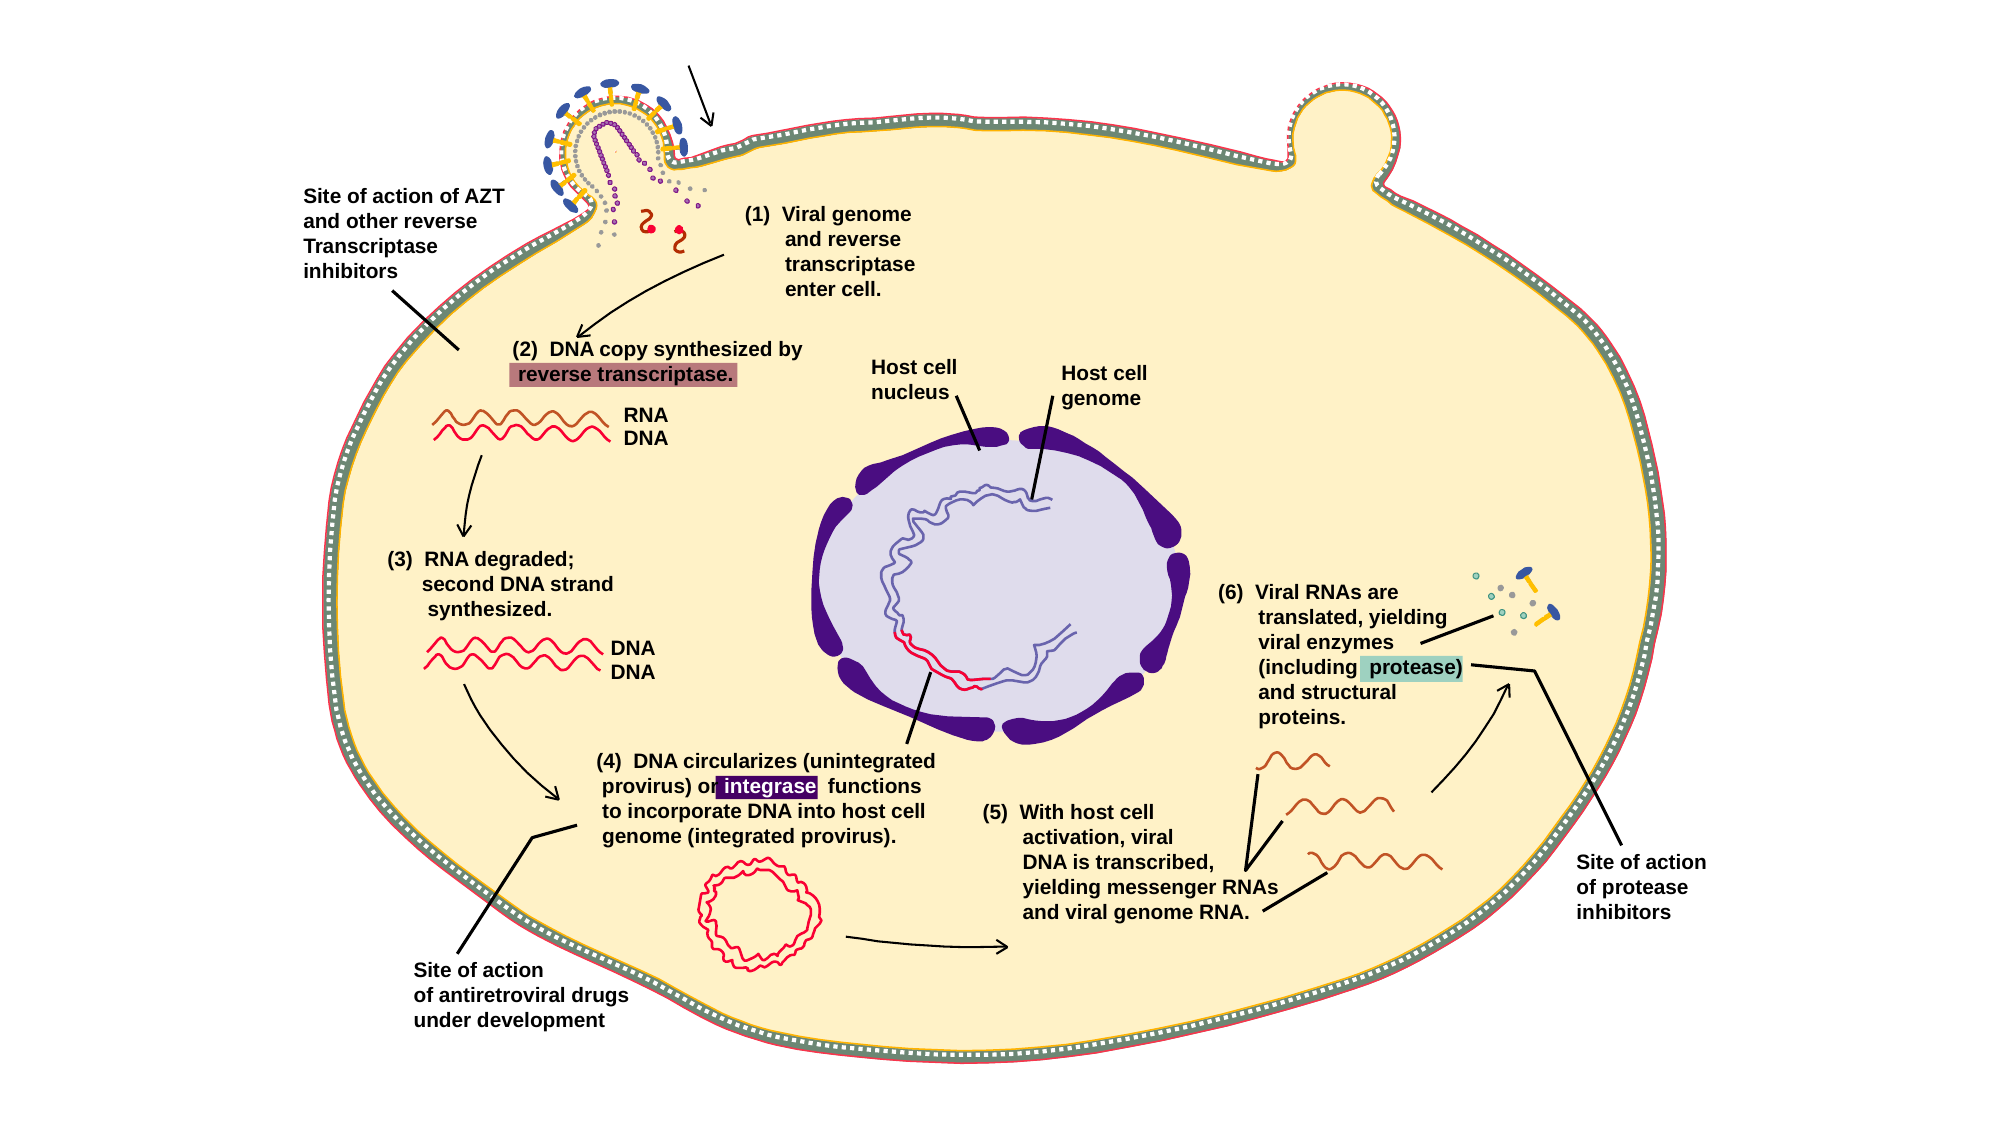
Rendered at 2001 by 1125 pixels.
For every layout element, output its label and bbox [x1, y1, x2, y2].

text_box [1217, 578, 1494, 731]
text_box [698, 857, 822, 972]
text_box [1470, 664, 1708, 925]
text_box [939, 425, 1191, 745]
text_box [464, 684, 559, 800]
text_box [412, 825, 631, 1032]
text_box [572, 126, 707, 248]
text_box [870, 353, 980, 451]
text_box [688, 65, 714, 126]
text_box [301, 182, 507, 350]
text_box [322, 82, 1667, 1064]
text_box [981, 774, 1328, 926]
text_box [811, 425, 1031, 672]
text_box [674, 224, 685, 253]
text_box [641, 214, 656, 234]
text_box [1473, 566, 1561, 636]
text_box [594, 672, 939, 849]
text_box [845, 936, 1008, 954]
text_box [1031, 359, 1149, 501]
text_box [577, 254, 724, 337]
text_box [881, 484, 1077, 690]
text_box [543, 79, 688, 214]
text_box [1431, 684, 1510, 793]
text_box [457, 455, 482, 537]
